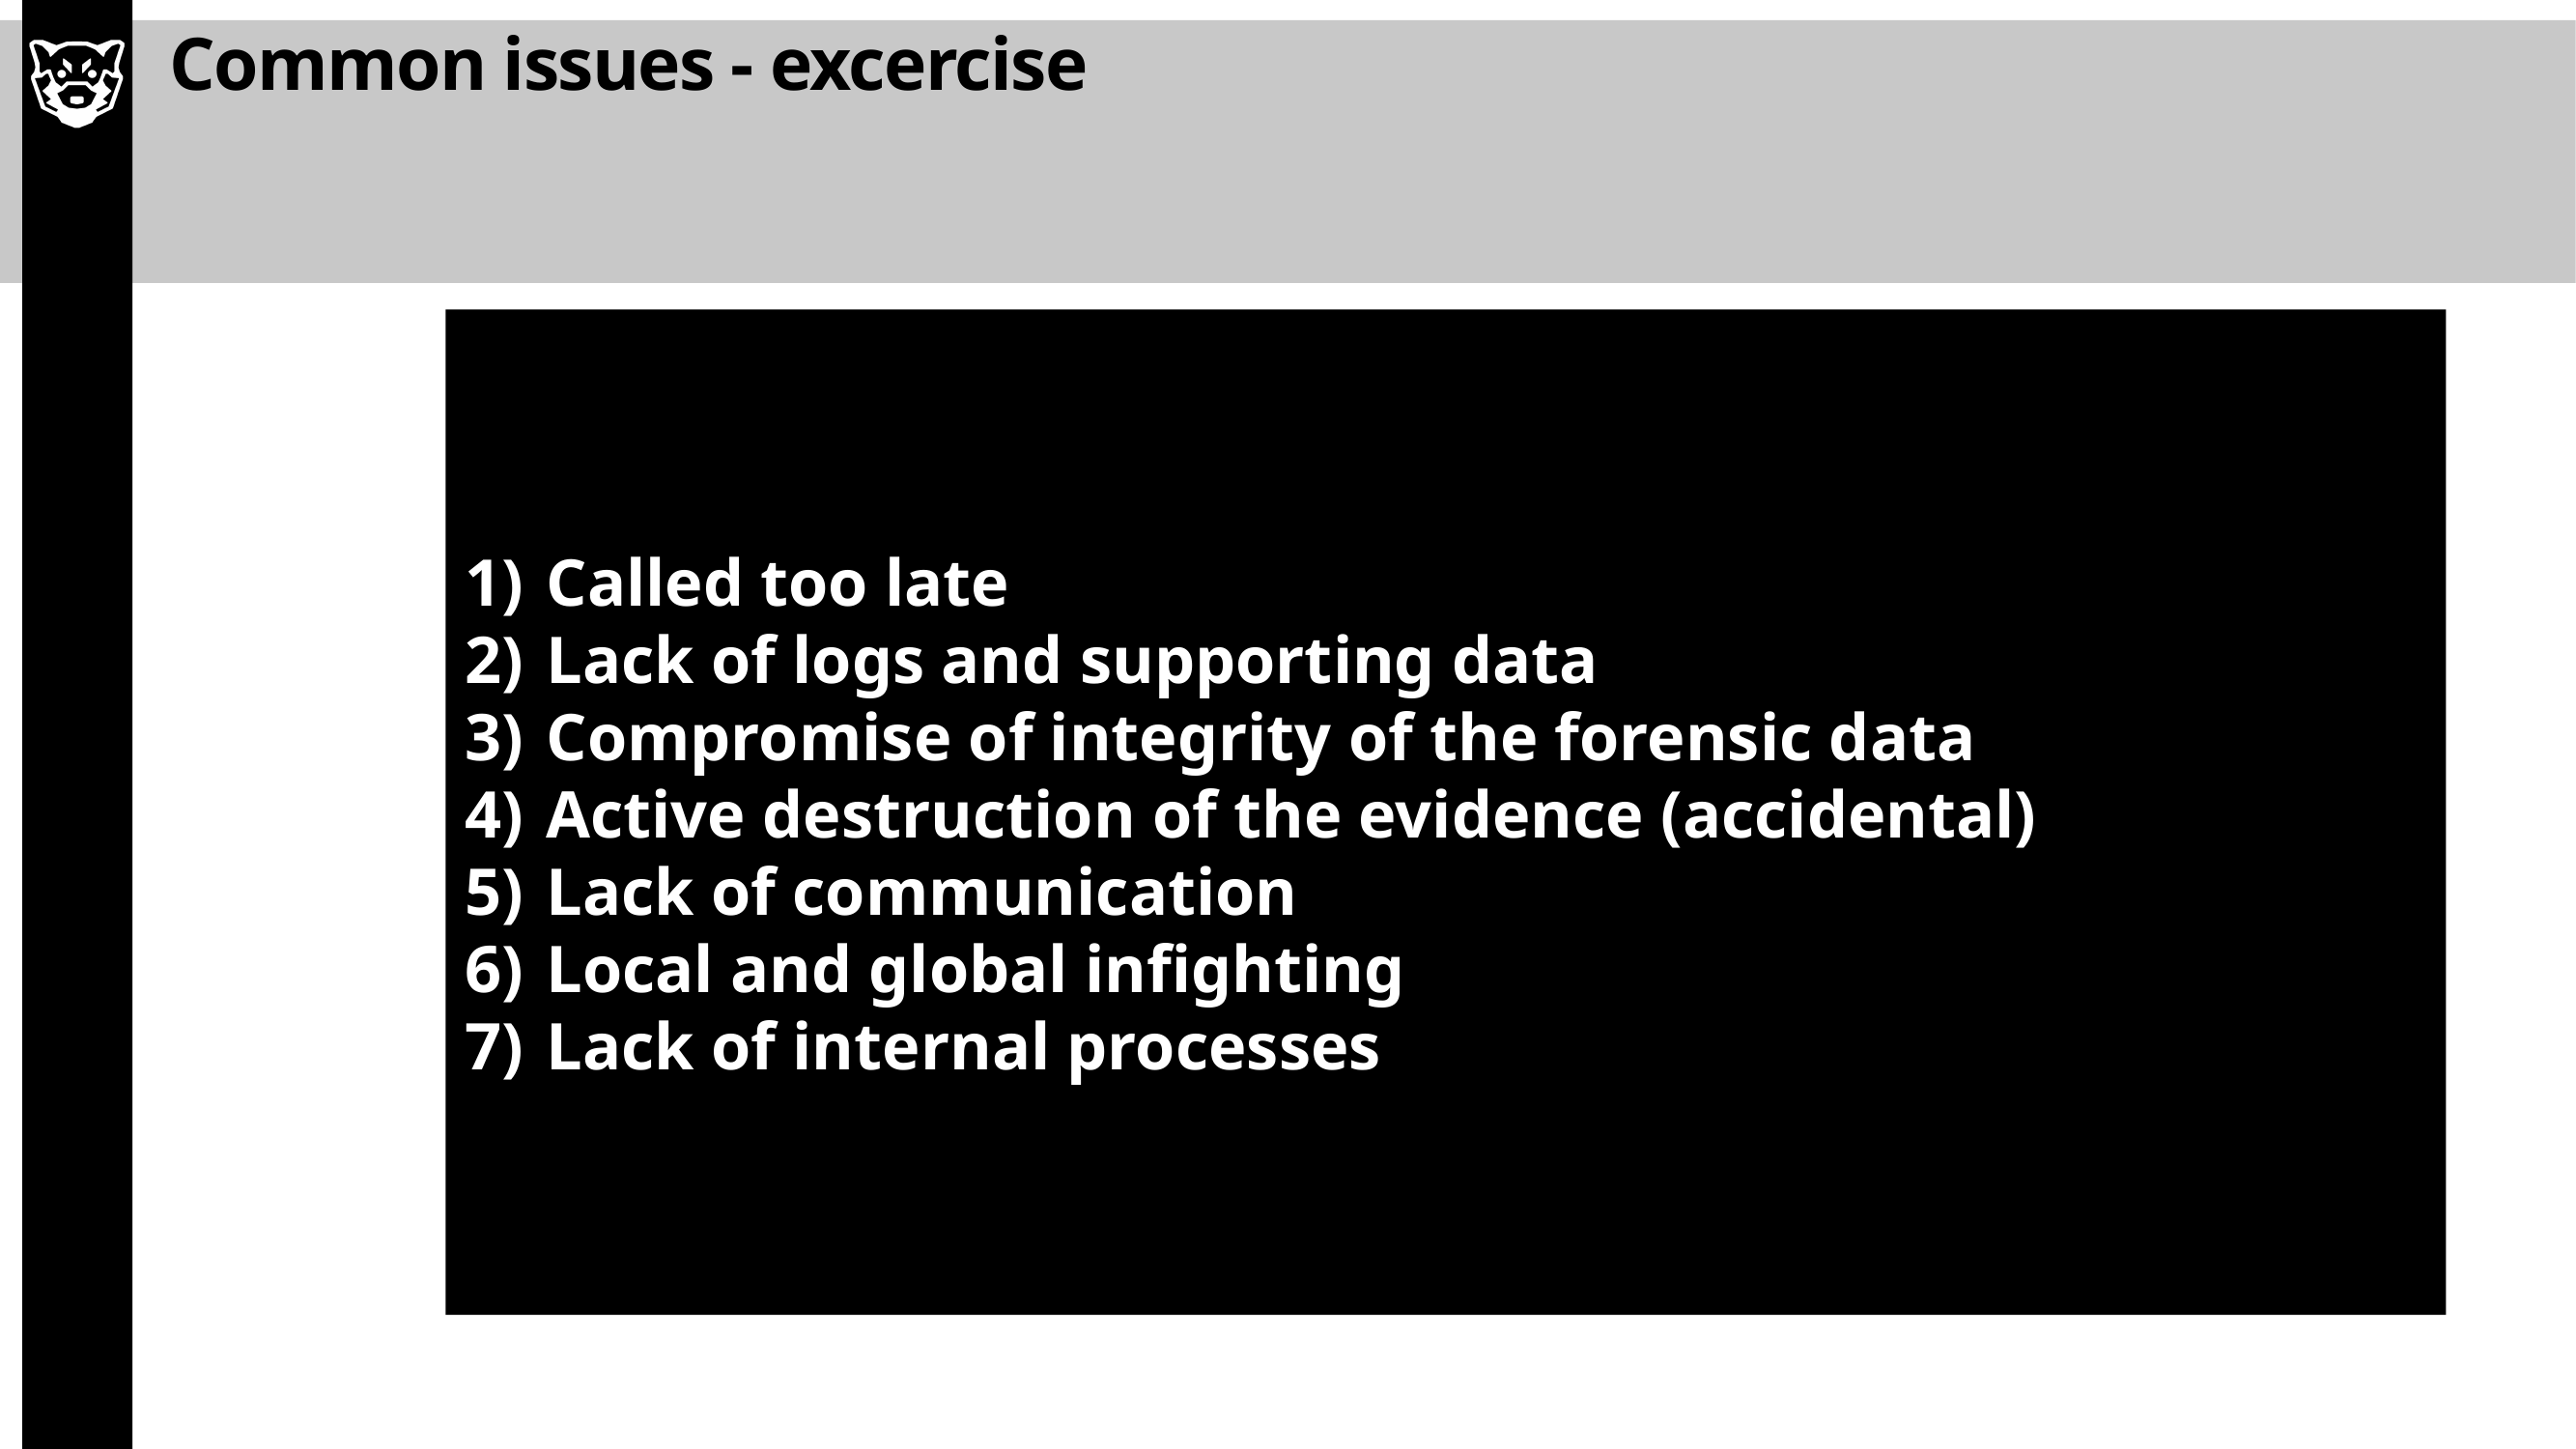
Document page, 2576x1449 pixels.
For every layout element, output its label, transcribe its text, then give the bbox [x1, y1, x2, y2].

text_box Called too late Lack of logs and supporting data Compromise of integrity of the forensic data Active destruction of the evidence (accidental) Lack of communication Local and global infighting Lack of internal processes [445, 309, 2447, 1316]
picture [28, 38, 127, 129]
title Common issues - excercise [155, 19, 2447, 283]
